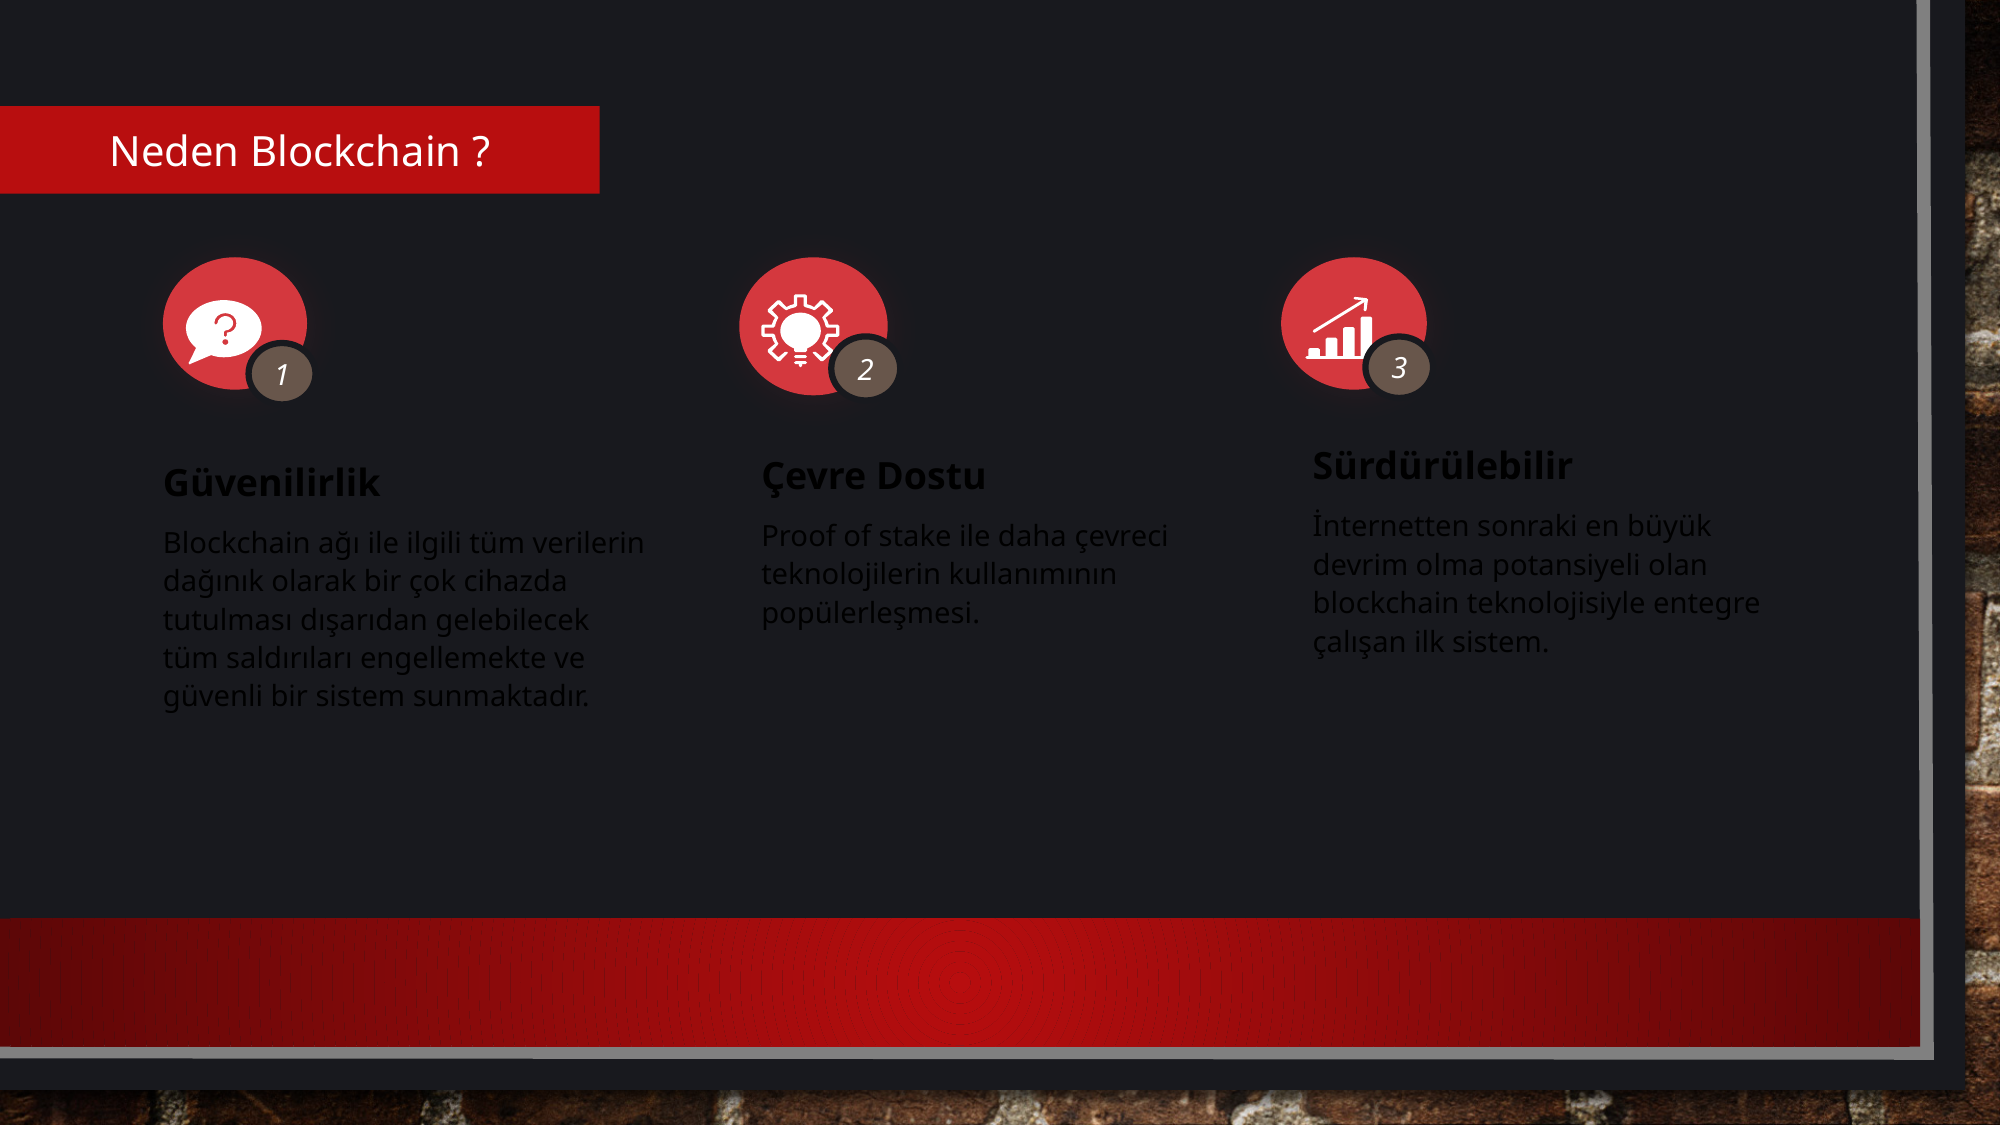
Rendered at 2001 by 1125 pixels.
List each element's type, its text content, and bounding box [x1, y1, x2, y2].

text_box Çevre Dostu Proof of stake ile daha çevreci teknolojilerin kullanımının popülerleşmesi. [761, 447, 1245, 630]
text_box Neden Blockchain ? [0, 105, 601, 195]
text_box 2 [829, 334, 902, 403]
text_box Güvenilirlik Blockchain ağı ile ilgili tüm verilerin dağınık olarak bir çok cihazda tutulması dışarıdan gelebilecek tüm saldırıları engellemekte ve güvenli bir sistem sunmaktadır. [162, 454, 647, 713]
text_box 3 [1363, 334, 1435, 400]
picture [0, 0, 2000, 1125]
text_box [185, 300, 262, 365]
text_box Sürdürülebilir İnternetten sonraki en büyük devrim olma potansiyeli olan blockchain teknolojisiyle entegre çalışan ilk sistem. [1312, 437, 1797, 658]
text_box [761, 294, 840, 368]
text_box 1 [247, 341, 318, 407]
text_box [161, 255, 309, 392]
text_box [1305, 296, 1376, 359]
text_box [737, 255, 890, 397]
text_box [1279, 255, 1429, 392]
